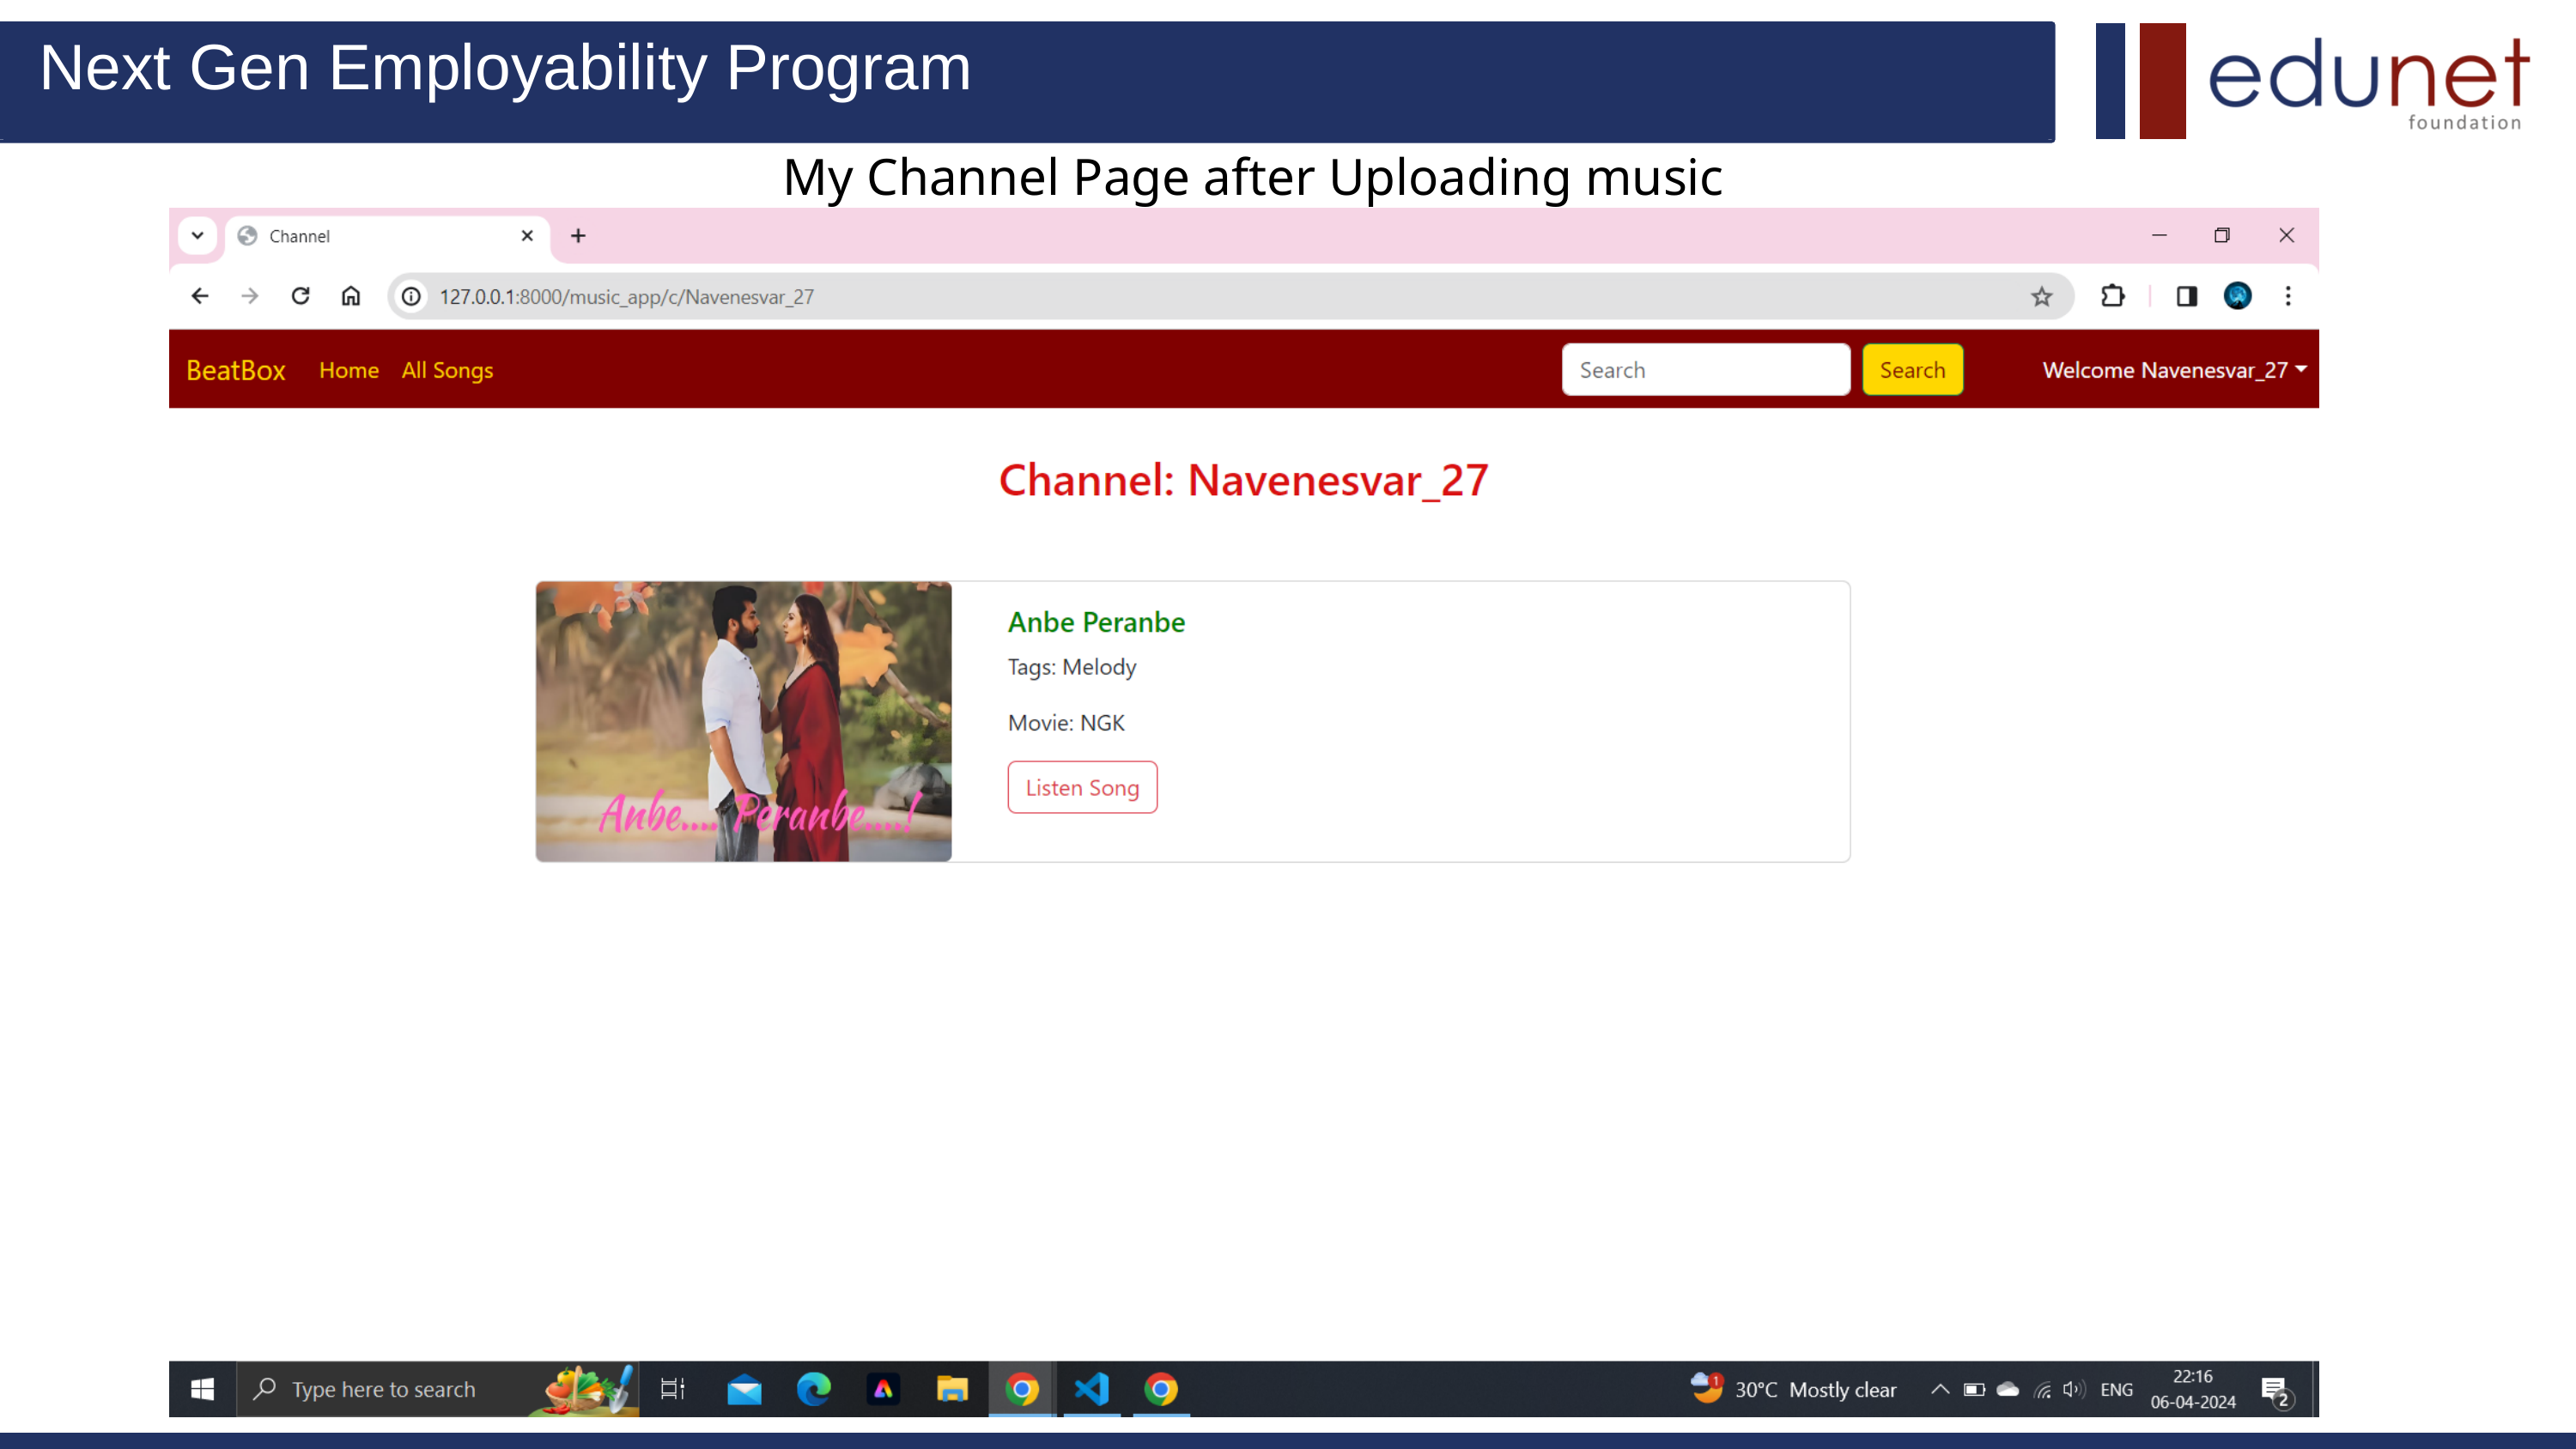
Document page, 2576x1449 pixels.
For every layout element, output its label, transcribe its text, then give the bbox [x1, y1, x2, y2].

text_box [2139, 22, 2187, 140]
text_box [169, 208, 2319, 1417]
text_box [0, 1432, 2576, 1449]
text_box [2051, 17, 2365, 183]
text_box [2368, 25, 2545, 142]
text_box My Channel Page after Uploading music [143, 153, 2365, 205]
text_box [2095, 22, 2126, 140]
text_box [0, 21, 2056, 143]
